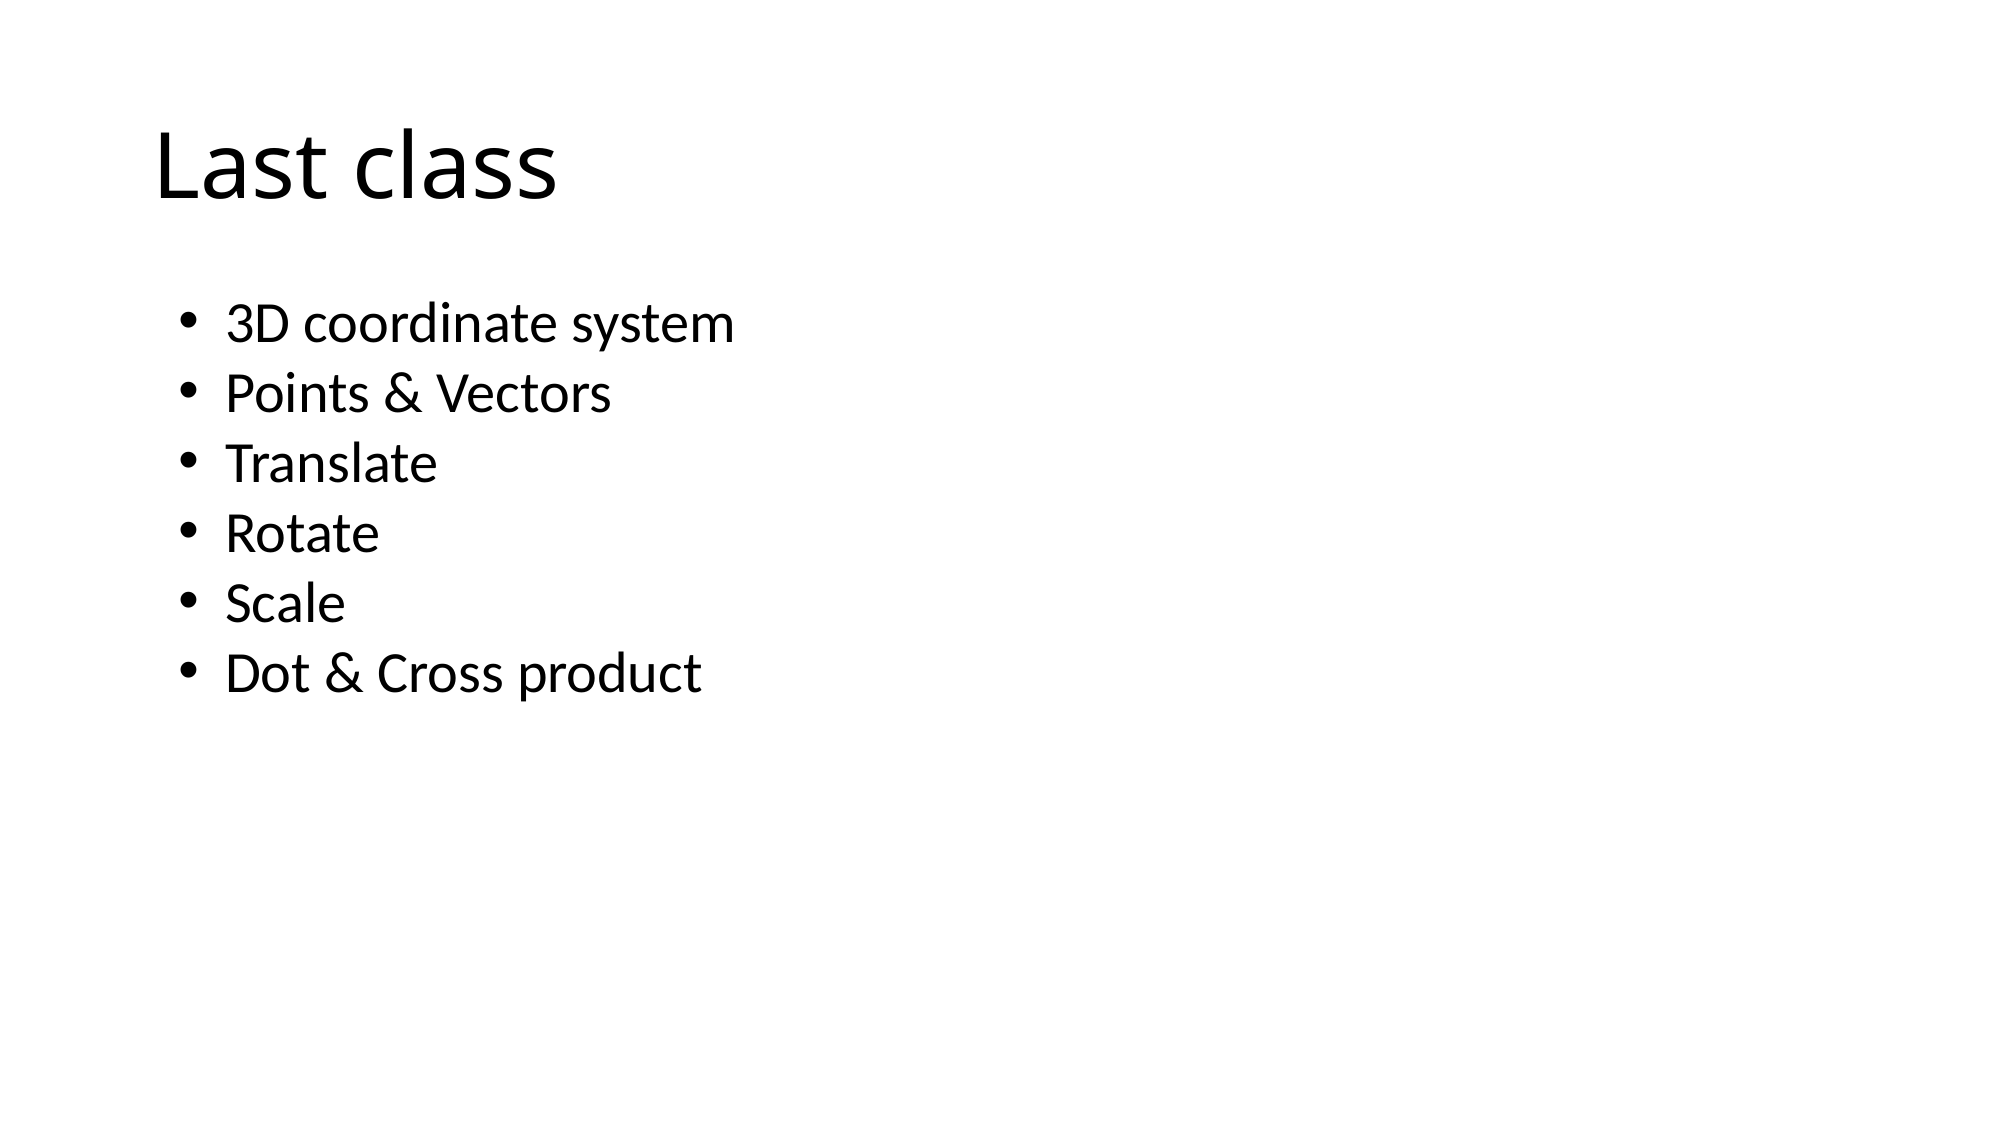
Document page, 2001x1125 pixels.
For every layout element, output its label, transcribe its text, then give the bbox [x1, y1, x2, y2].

text_box 3D coordinate system Points & Vectors Translate Rotate Scale Dot & Cross product [163, 277, 751, 712]
title Last class [137, 59, 1863, 278]
